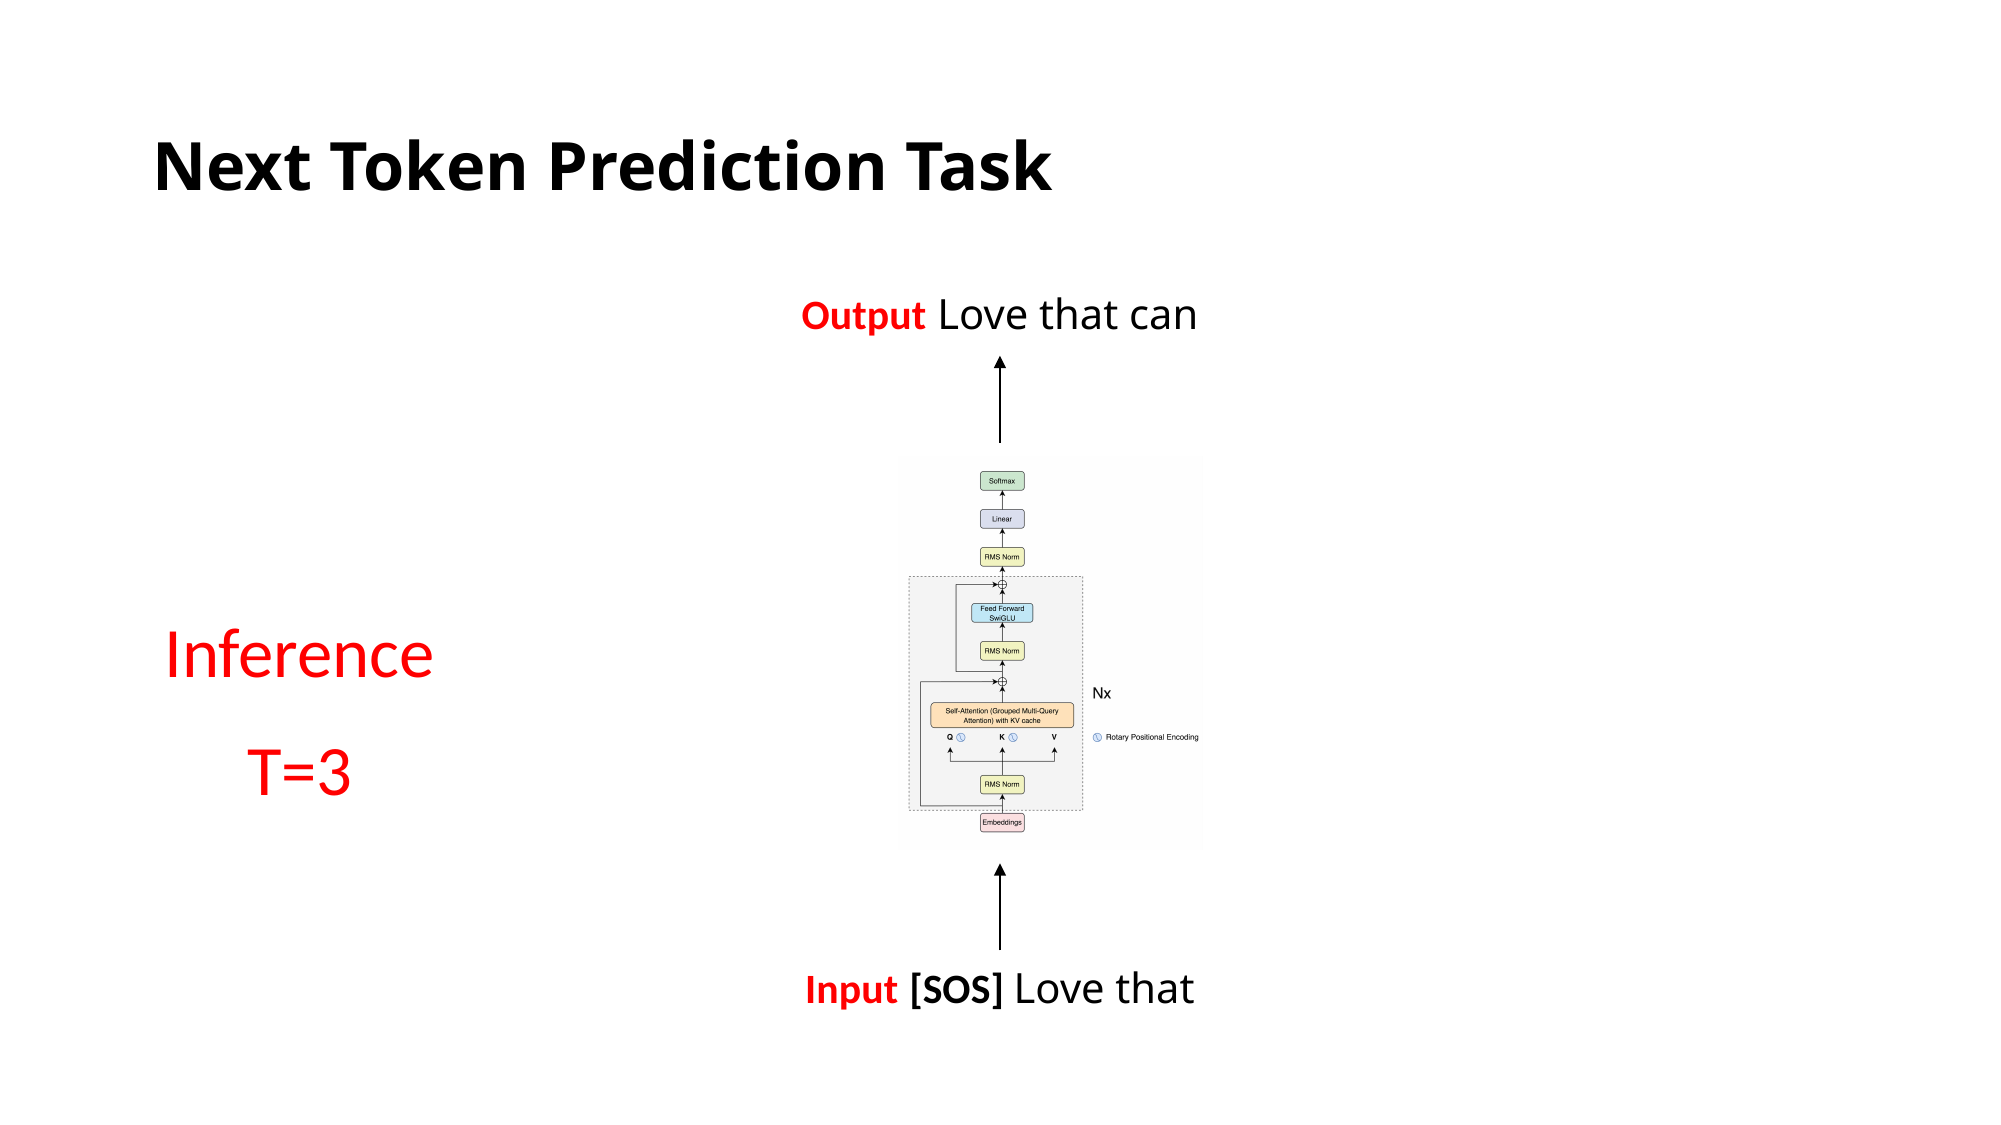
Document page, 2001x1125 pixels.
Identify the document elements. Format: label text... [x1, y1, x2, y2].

list Input [SOS] Love that [502, 950, 1498, 1029]
text_box Output Love that can [502, 277, 1498, 356]
picture [898, 456, 1203, 850]
text_box Inference [137, 596, 463, 713]
title Next Token Prediction Task [137, 59, 1863, 278]
text_box T=3 [137, 713, 463, 831]
